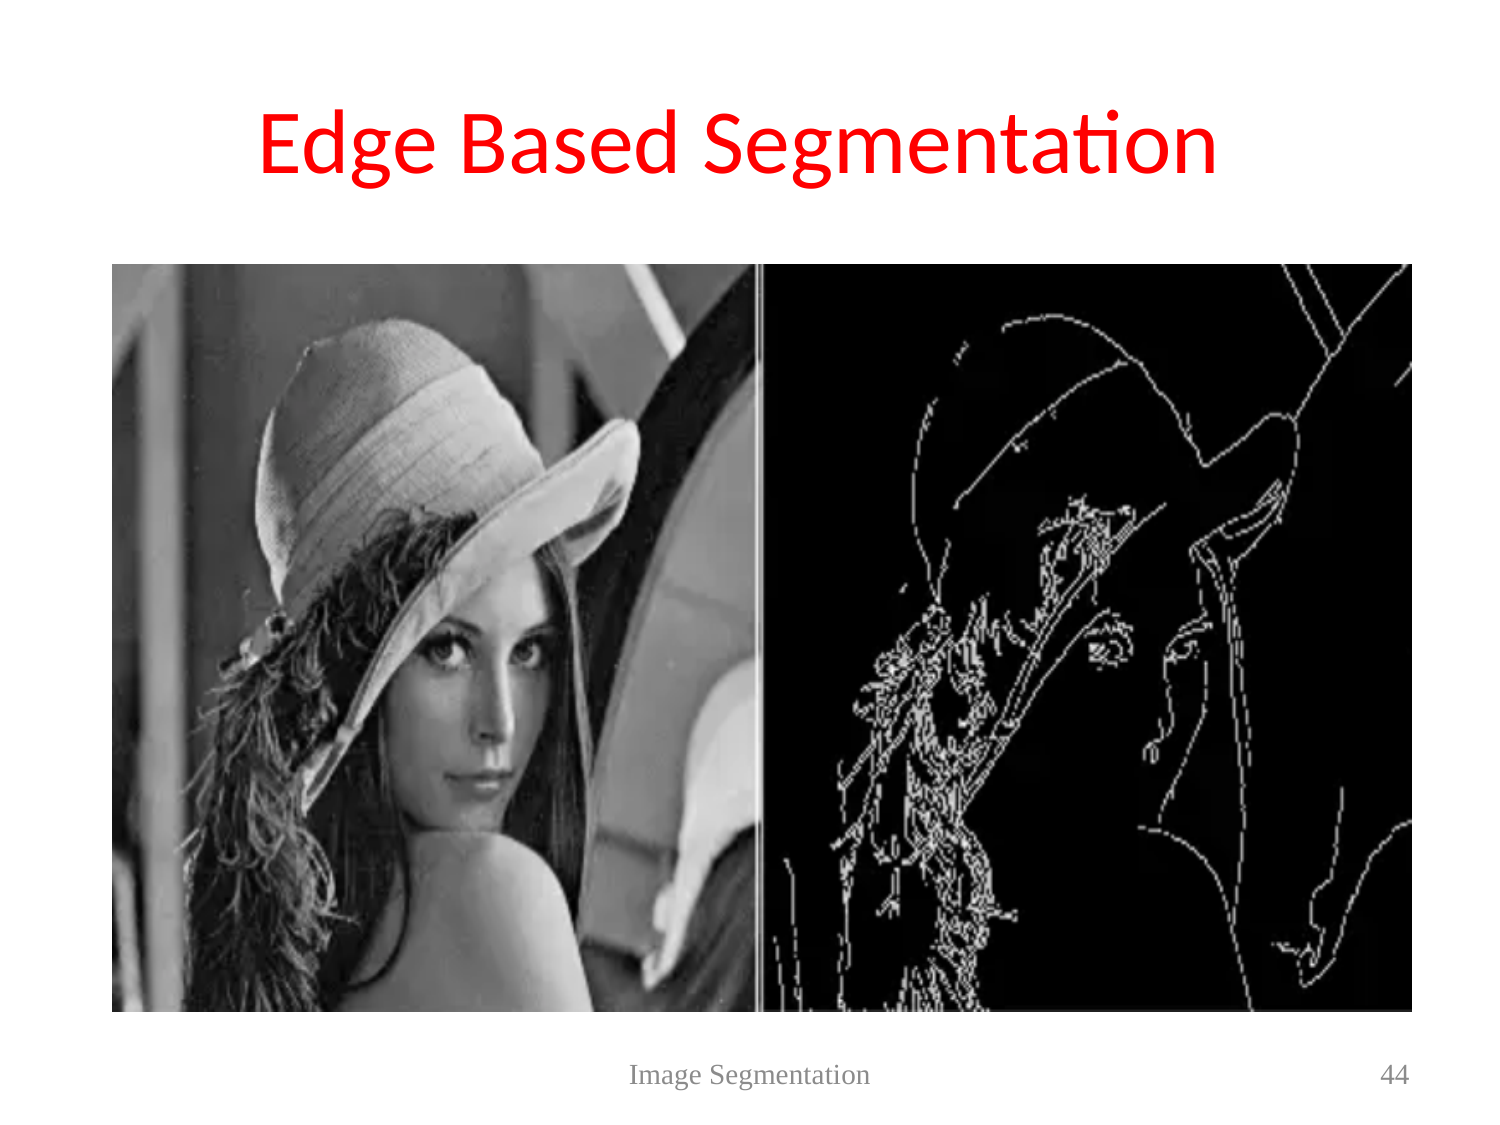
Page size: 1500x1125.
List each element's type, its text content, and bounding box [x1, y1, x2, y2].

footer Image Segmentation [512, 1042, 988, 1103]
picture [111, 264, 1412, 1012]
slide_number 44 [1074, 1042, 1425, 1103]
title Edge Based Segmentation [75, 43, 1425, 232]
